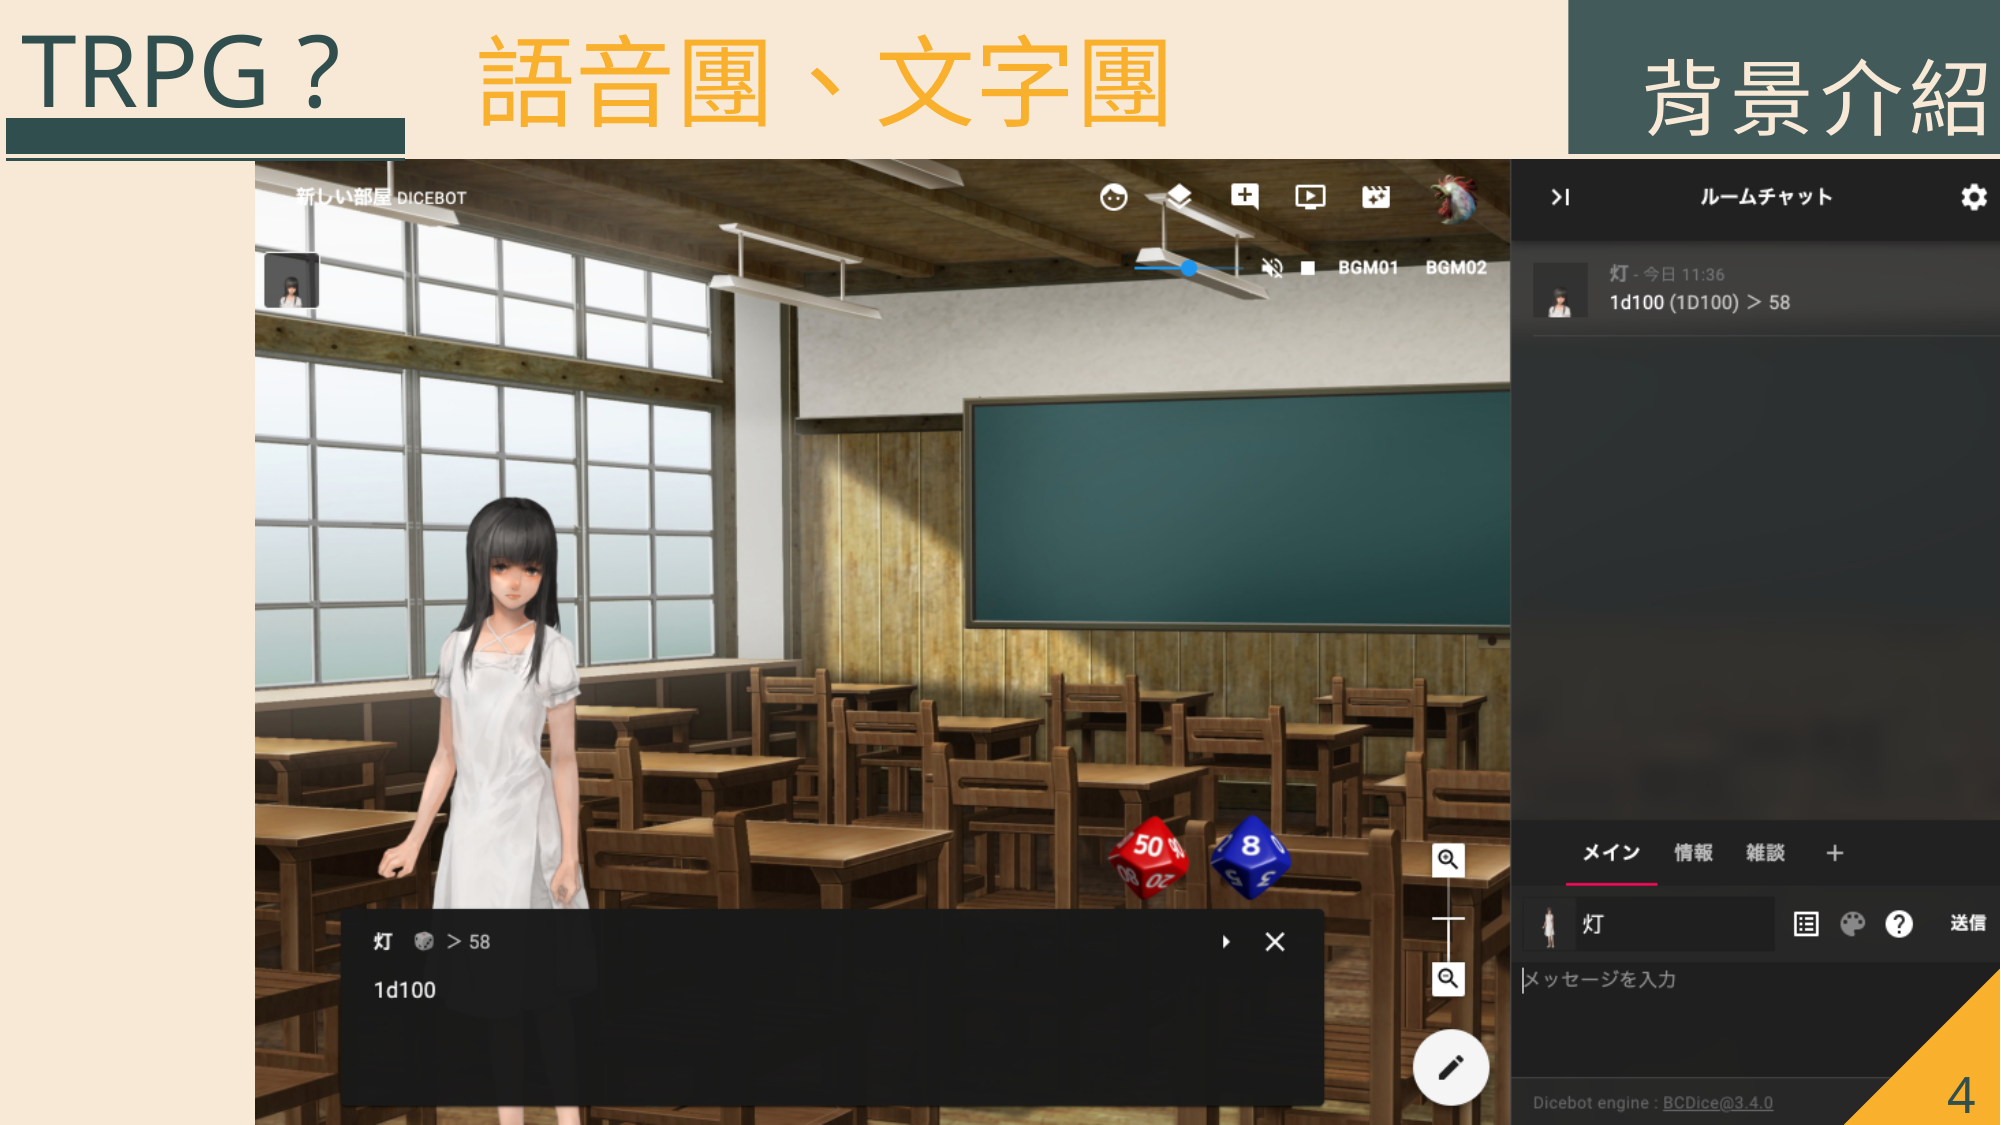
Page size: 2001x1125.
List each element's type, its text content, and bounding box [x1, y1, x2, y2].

text_box 背景介紹 [1568, 0, 2000, 154]
picture [255, 159, 2000, 1125]
text_box 語音團、文字團 [461, 11, 1213, 147]
text_box TRPG ? [6, 0, 429, 135]
